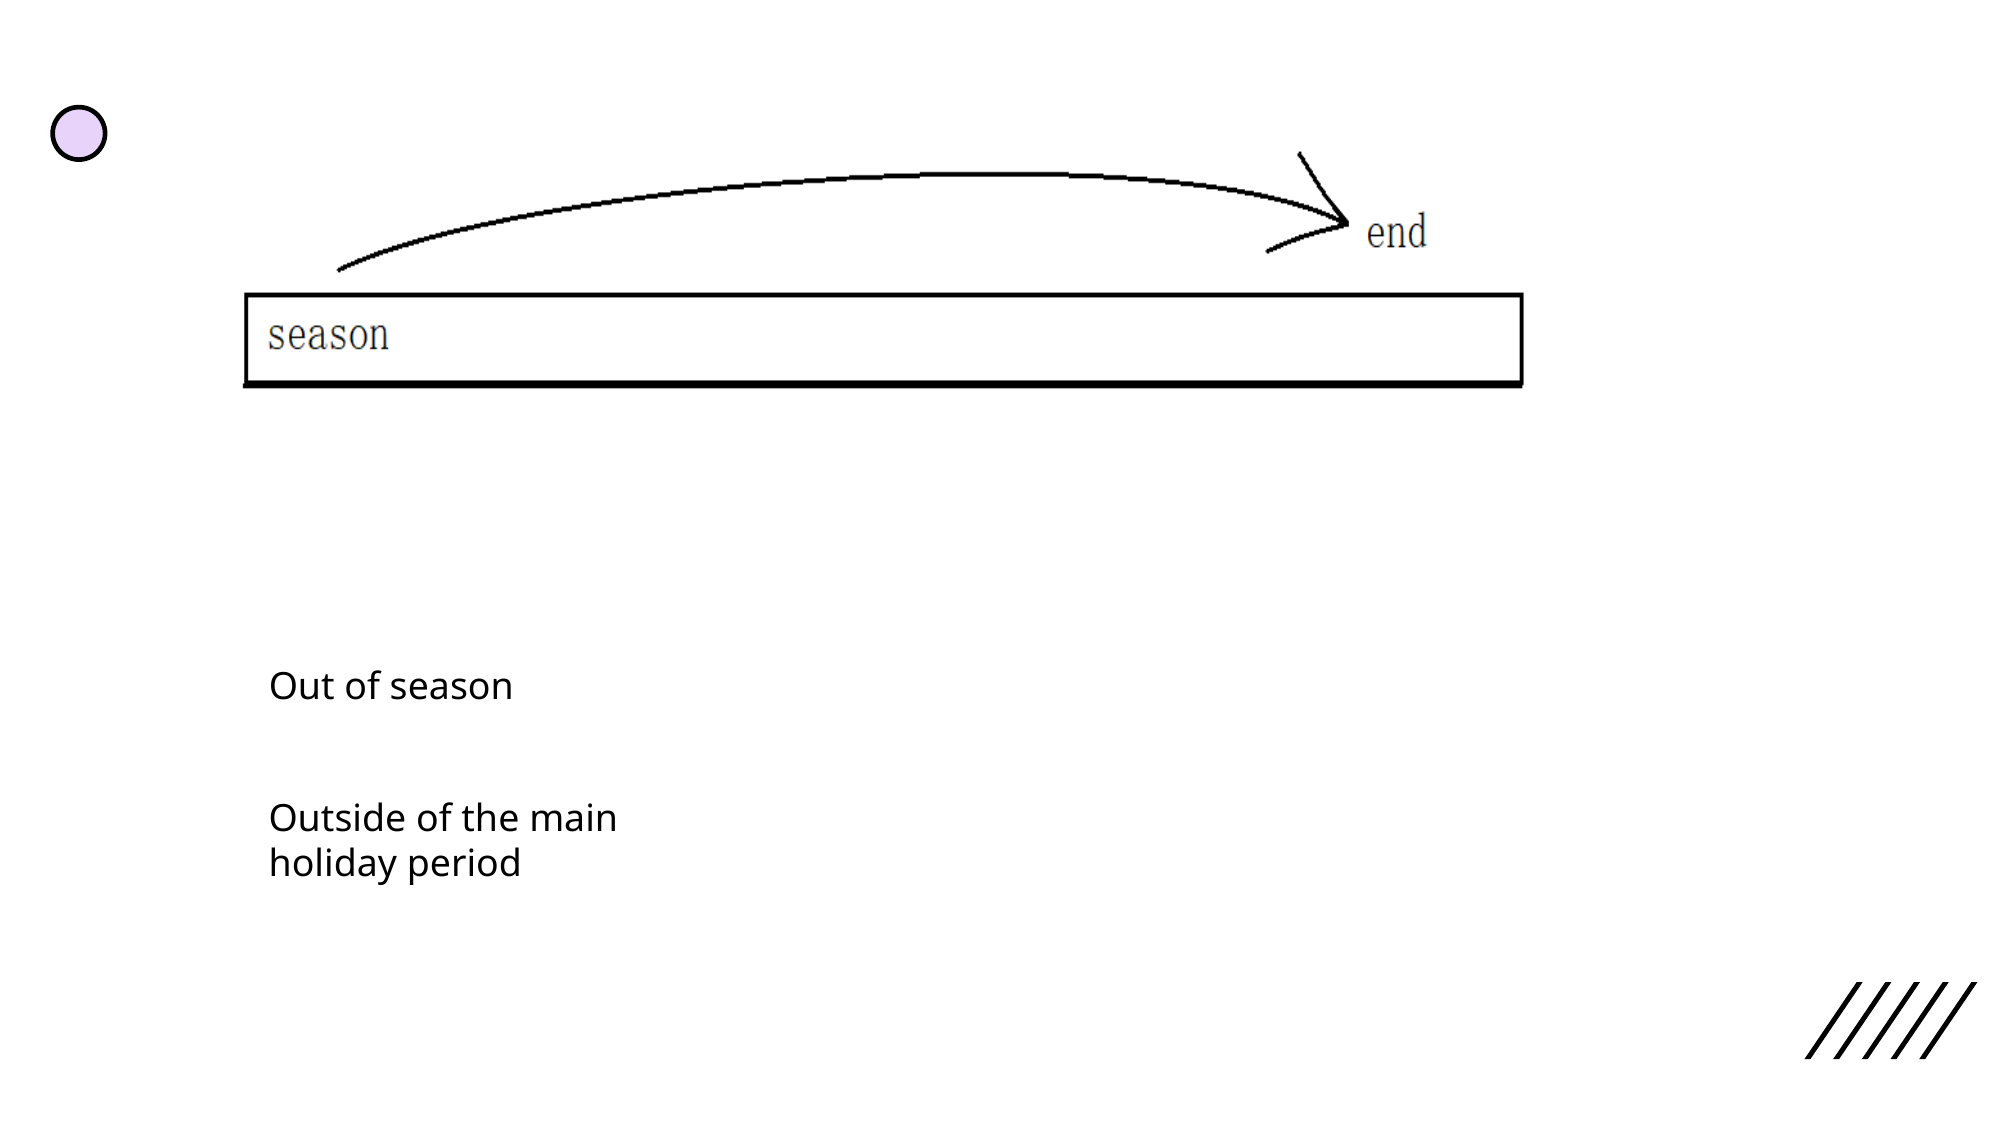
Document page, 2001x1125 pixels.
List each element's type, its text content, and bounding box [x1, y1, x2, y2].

picture [175, 83, 1692, 611]
text_box Out of season [253, 654, 704, 715]
text_box Outside of the main holiday period [253, 786, 704, 892]
